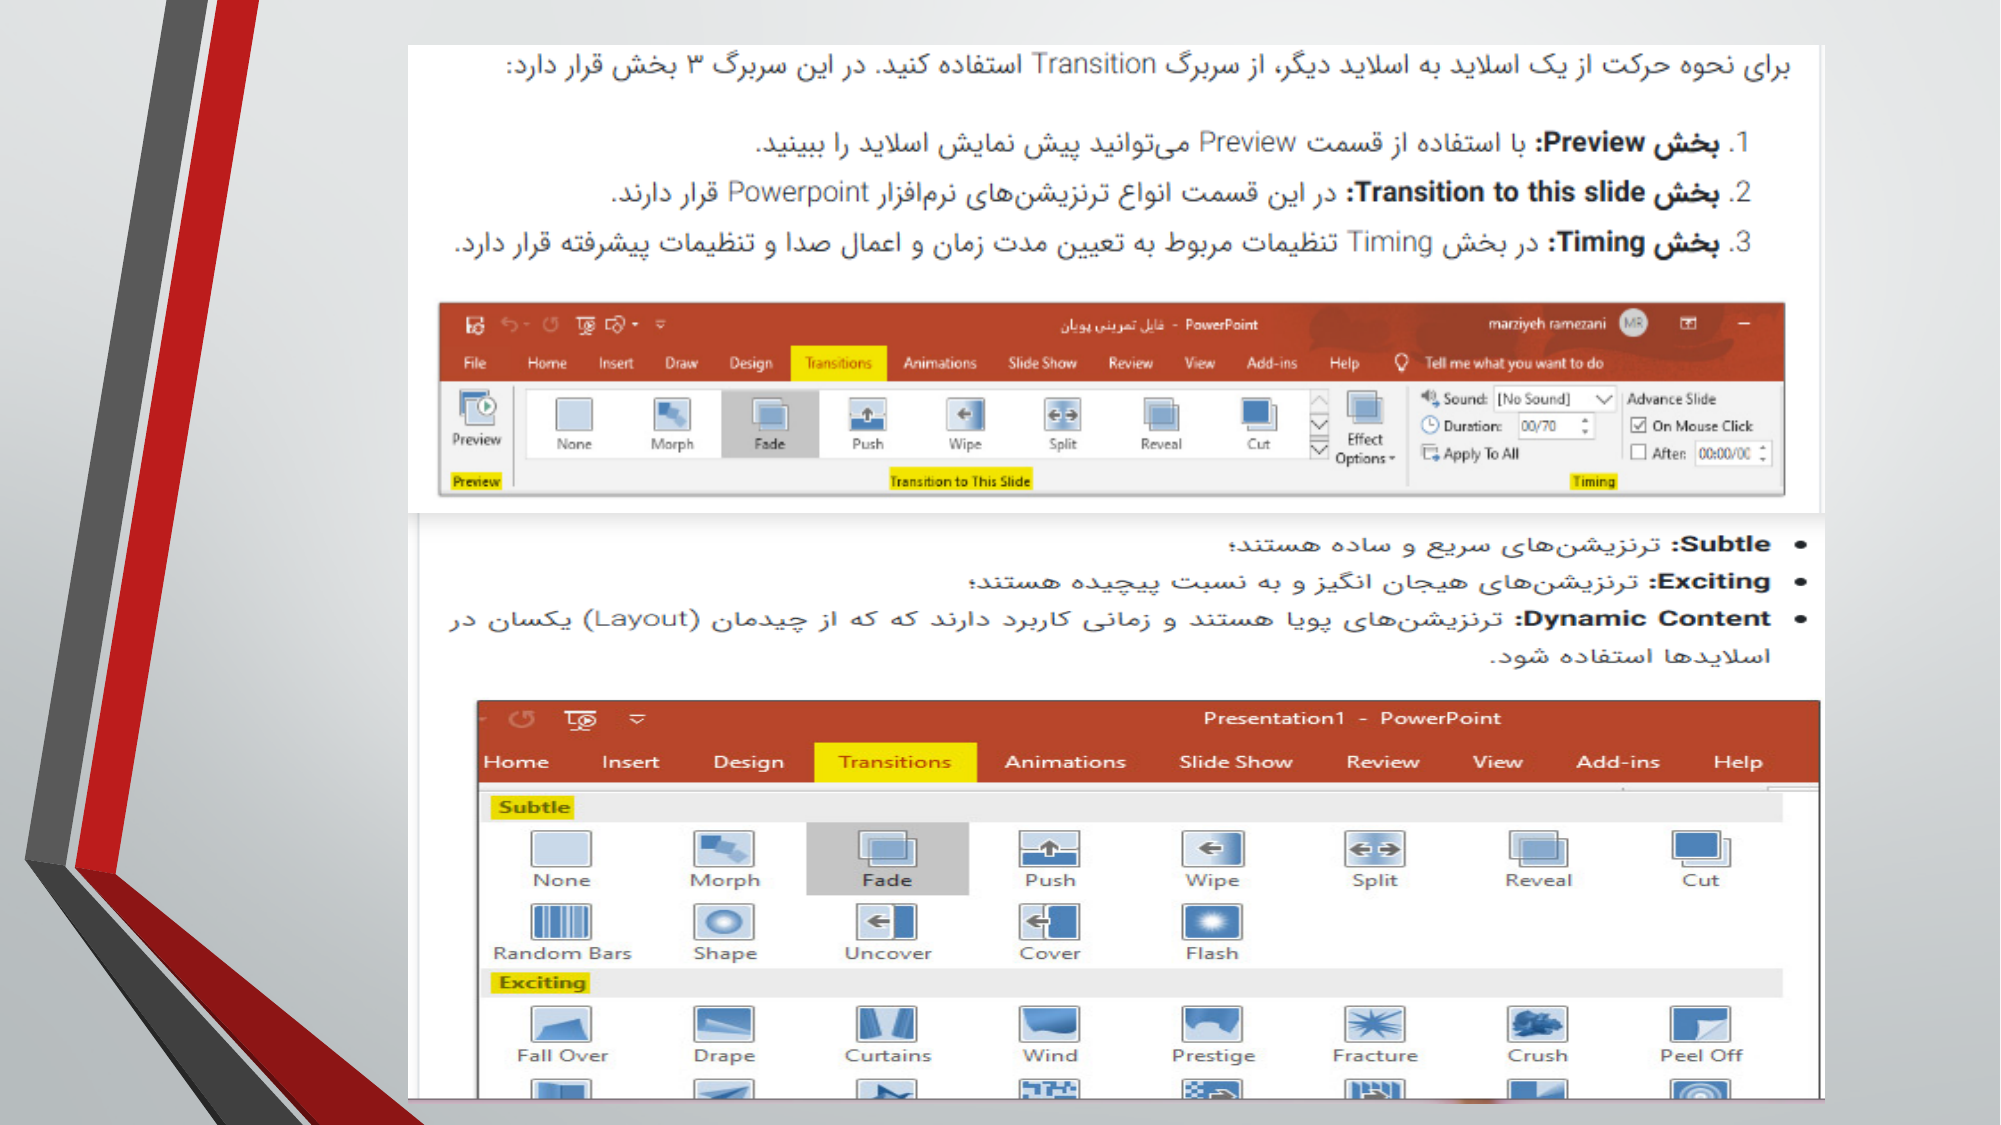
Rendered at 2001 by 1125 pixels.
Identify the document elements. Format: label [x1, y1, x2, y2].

picture [408, 513, 1825, 1104]
list [408, 44, 1825, 513]
